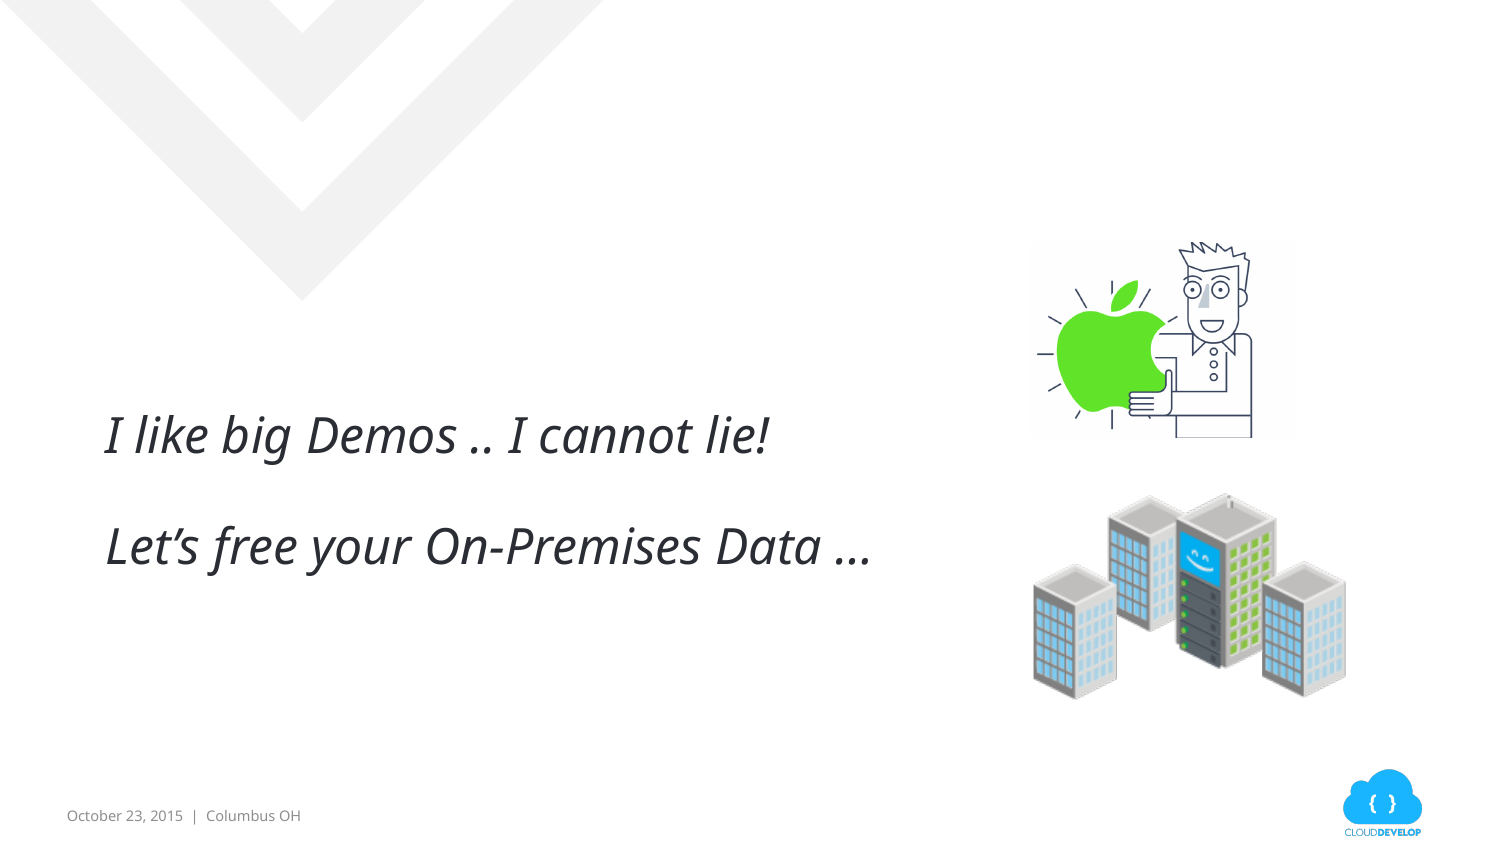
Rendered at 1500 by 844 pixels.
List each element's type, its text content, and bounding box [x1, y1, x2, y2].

picture [1028, 485, 1350, 708]
picture [1331, 753, 1434, 844]
title I like big Demos .. I cannot lie! [94, 403, 916, 471]
text_box Let’s free your On-Premises Data … [94, 514, 964, 582]
picture [1028, 241, 1298, 438]
